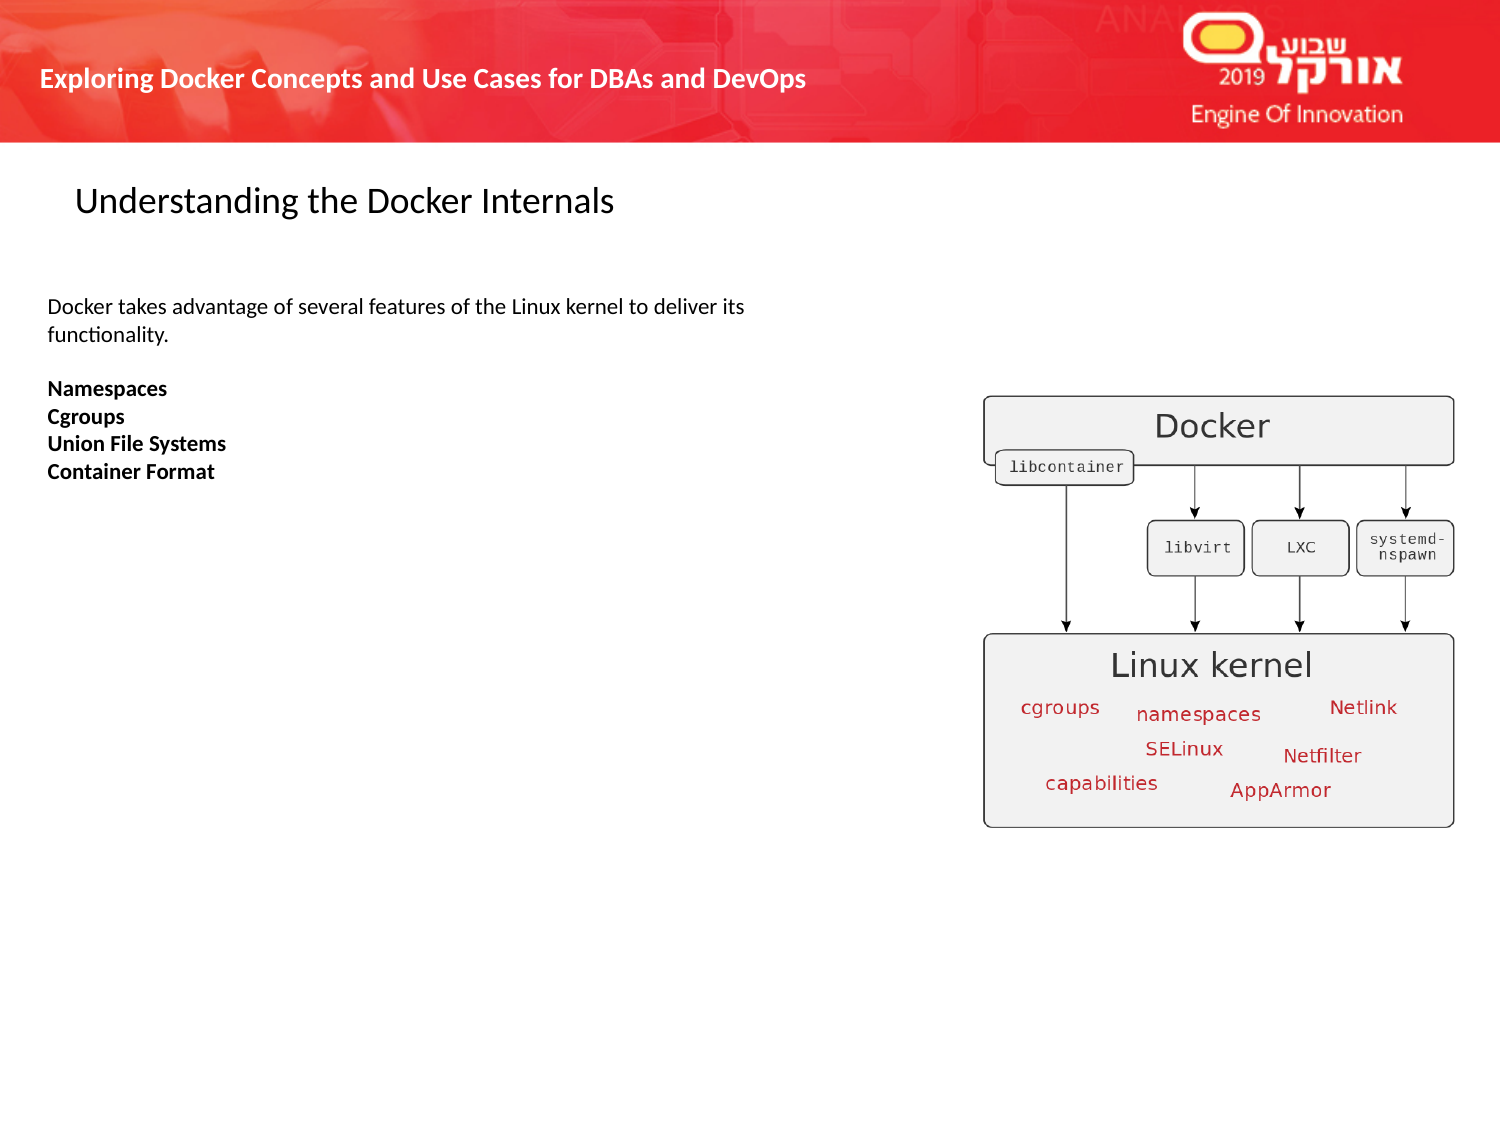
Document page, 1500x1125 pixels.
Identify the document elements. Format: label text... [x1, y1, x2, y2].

picture [0, 0, 1500, 1125]
text_box Docker takes advantage of several features of the Linux kernel to deliver its functionality. Namespaces Cgroups Union File Systems Container Format [32, 284, 860, 766]
text_box Understanding the Docker Internals [60, 168, 631, 229]
